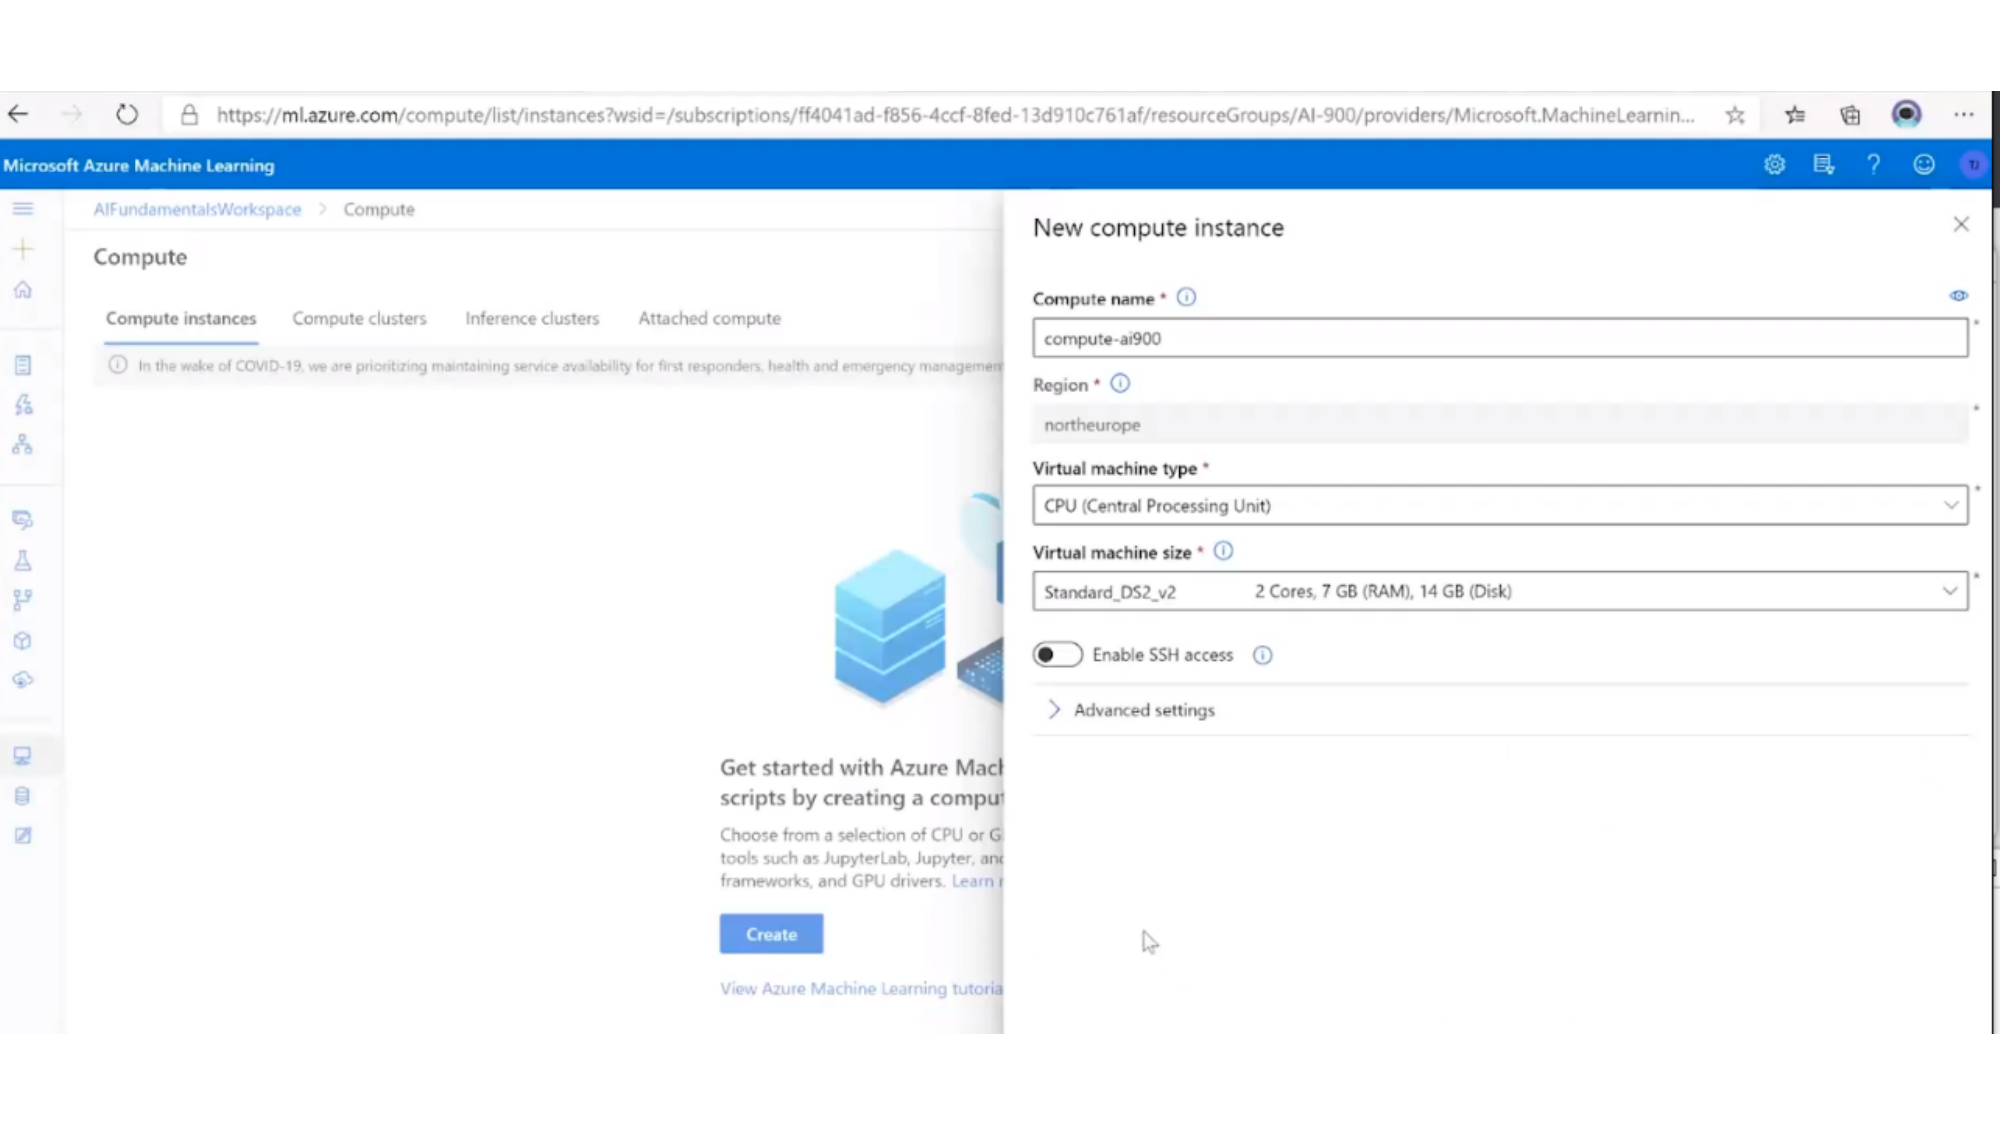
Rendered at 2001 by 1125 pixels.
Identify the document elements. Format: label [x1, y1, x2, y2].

picture [0, 91, 2000, 1034]
